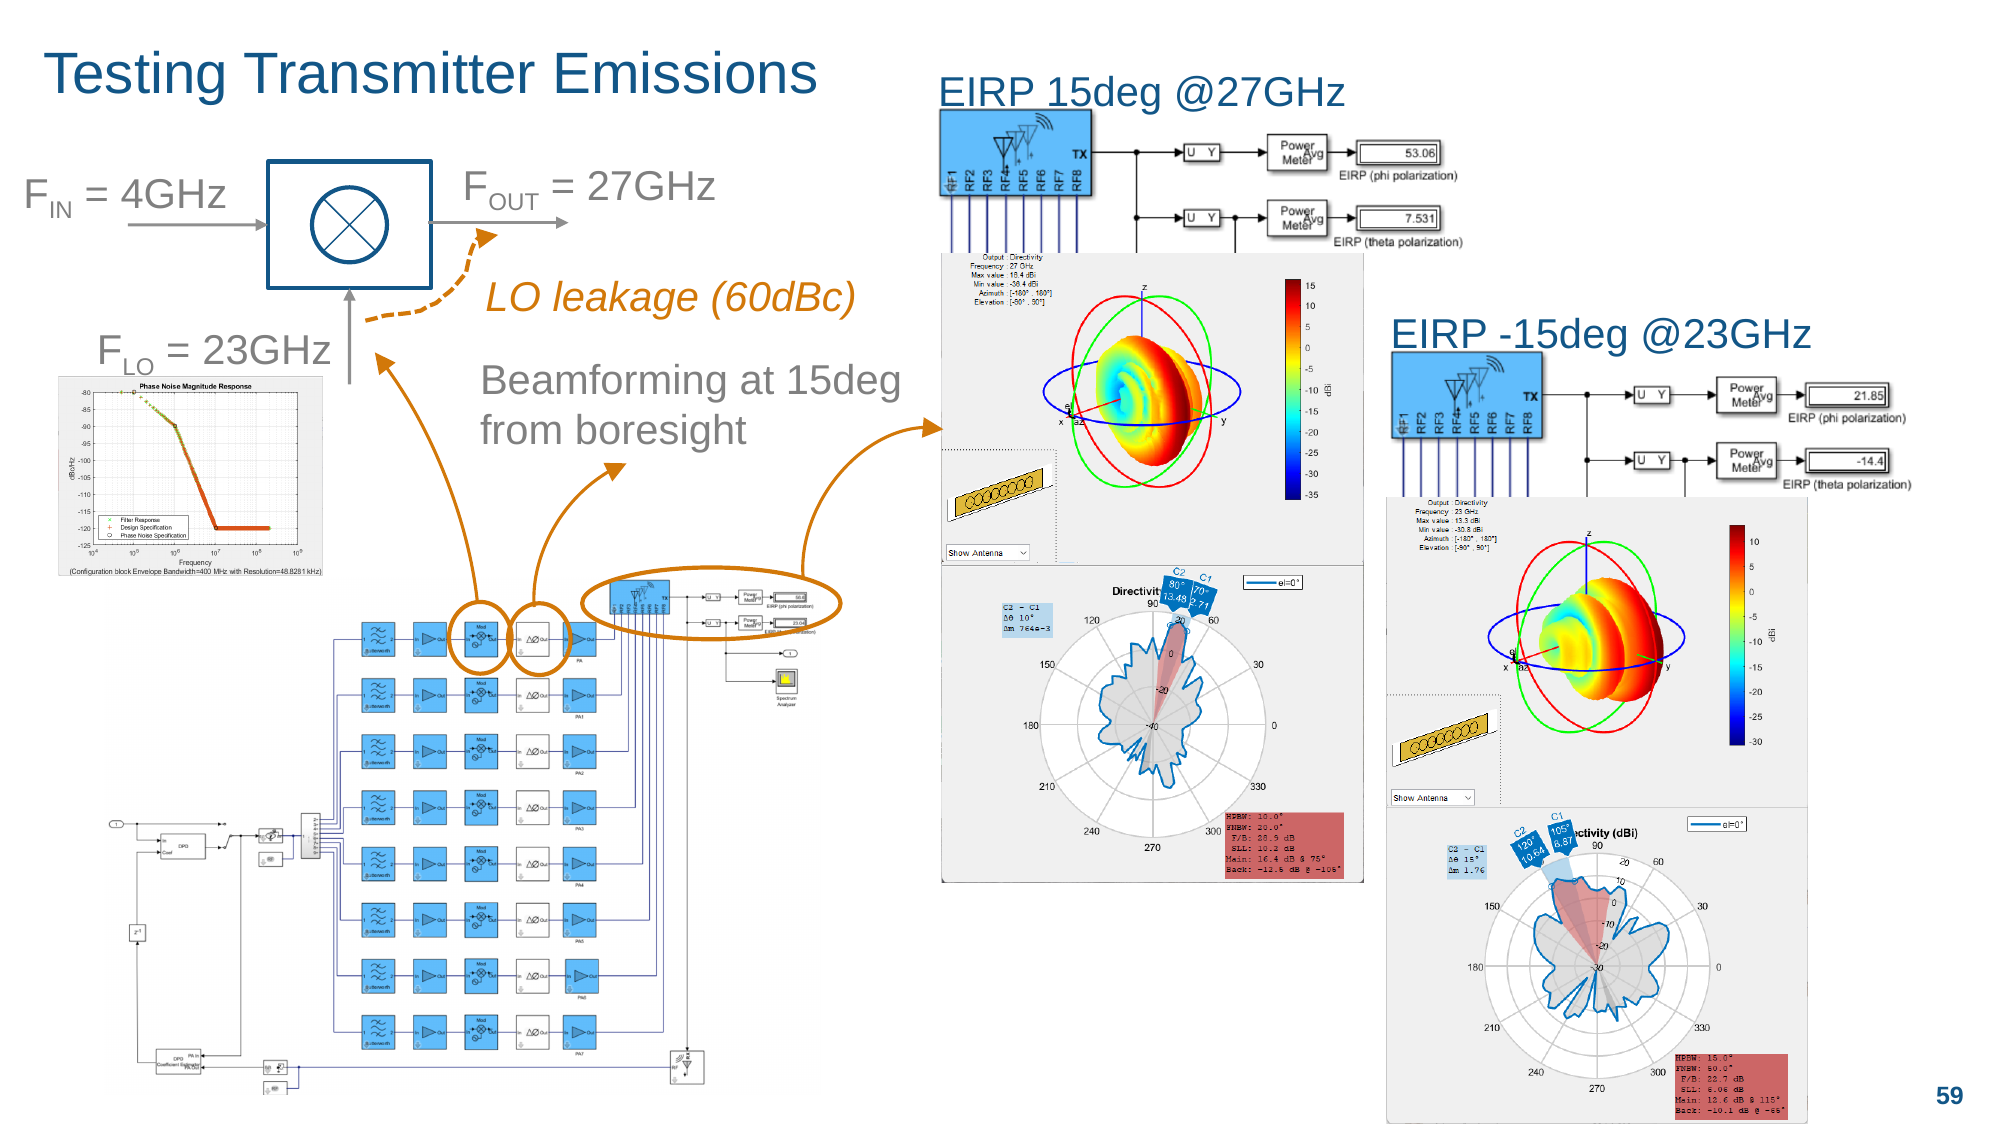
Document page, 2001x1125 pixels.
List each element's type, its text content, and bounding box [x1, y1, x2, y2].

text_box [365, 234, 1922, 1124]
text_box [581, 57, 1471, 883]
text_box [464, 345, 576, 687]
picture [104, 770, 365, 1095]
title Testing Transmitter Emissions [28, 28, 2000, 191]
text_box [5, 151, 576, 770]
